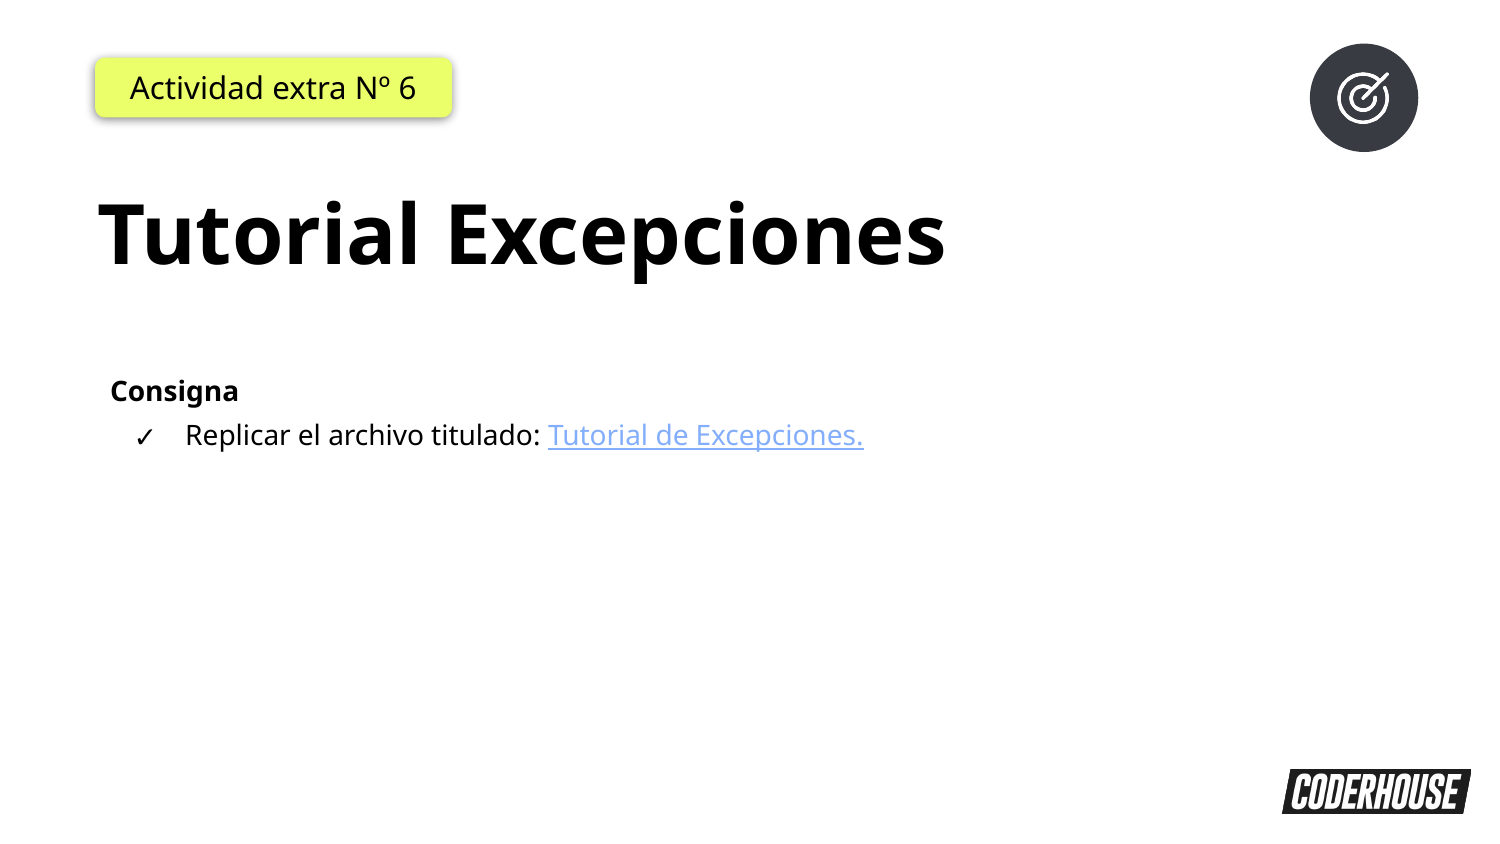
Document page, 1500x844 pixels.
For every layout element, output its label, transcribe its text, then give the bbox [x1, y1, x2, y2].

text_box Actividad extra Nº 6 [95, 57, 453, 118]
text_box Tutorial Excepciones [82, 177, 1282, 298]
text_box [152, 51, 557, 118]
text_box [1309, 43, 1419, 153]
picture [1281, 769, 1471, 814]
text_box Consigna Replicar el archivo titulado: Tutorial de Excepciones. [95, 358, 1424, 471]
